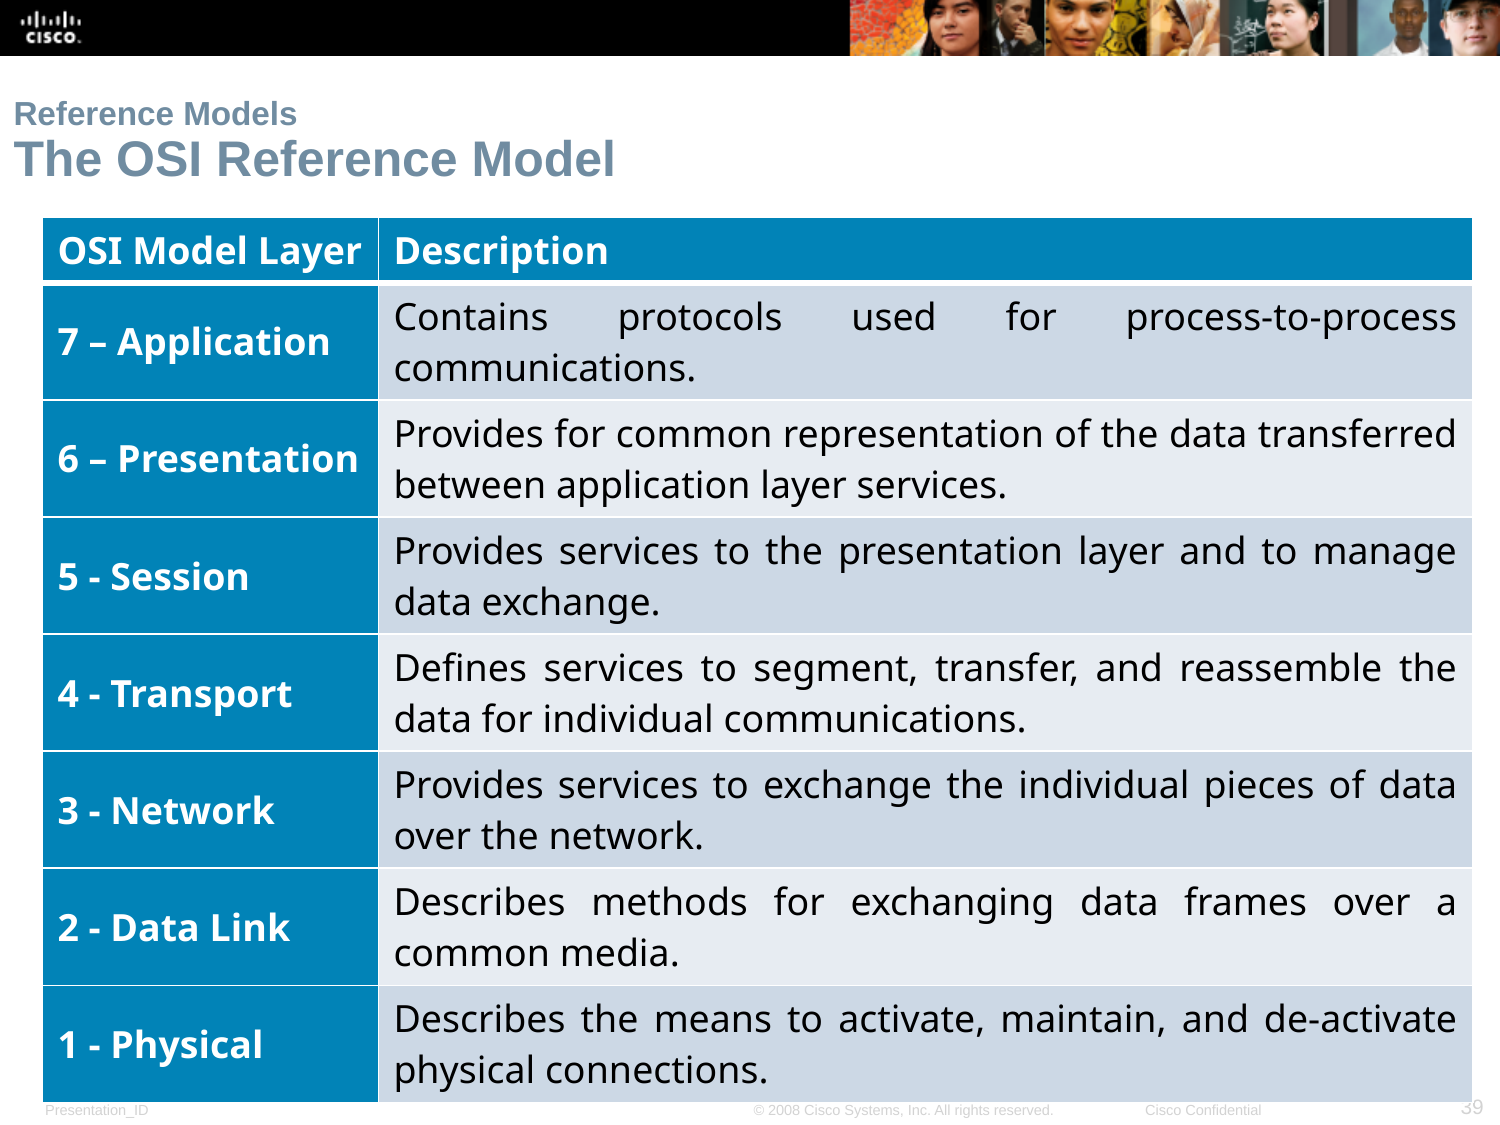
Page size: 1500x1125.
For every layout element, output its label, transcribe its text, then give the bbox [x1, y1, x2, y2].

table_cell 3 - Network [43, 752, 378, 867]
table_cell Provides services to exchange the individual pieces of data over the network. [379, 752, 1472, 867]
table_header OSI Model Layer [43, 218, 378, 280]
table_cell Contains protocols used for process-to-process communications. [379, 286, 1472, 399]
table_cell 2 - Data Link [43, 869, 378, 985]
table_cell Defines services to segment, transfer, and reassemble the data for individual communications. [379, 635, 1472, 750]
table_cell 6 – Presentation [43, 401, 378, 516]
table_cell 5 - Session [43, 518, 378, 633]
table_cell 7 – Application [43, 286, 378, 399]
title Reference Models The OSI Reference Model [0, 69, 1441, 194]
table_cell Describes the means to activate, maintain, and de-activate physical connections. [379, 986, 1472, 1102]
table_cell Provides for common representation of the data transferred between application layer services. [379, 401, 1472, 516]
picture [0, 0, 1500, 56]
table_cell 4 - Transport [43, 635, 378, 750]
table_cell Provides services to the presentation layer and to manage data exchange. [379, 518, 1472, 633]
table_cell Describes methods for exchanging data frames over a common media. [379, 869, 1472, 985]
table_cell 1 - Physical [43, 986, 378, 1102]
table_header Description [379, 218, 1472, 280]
